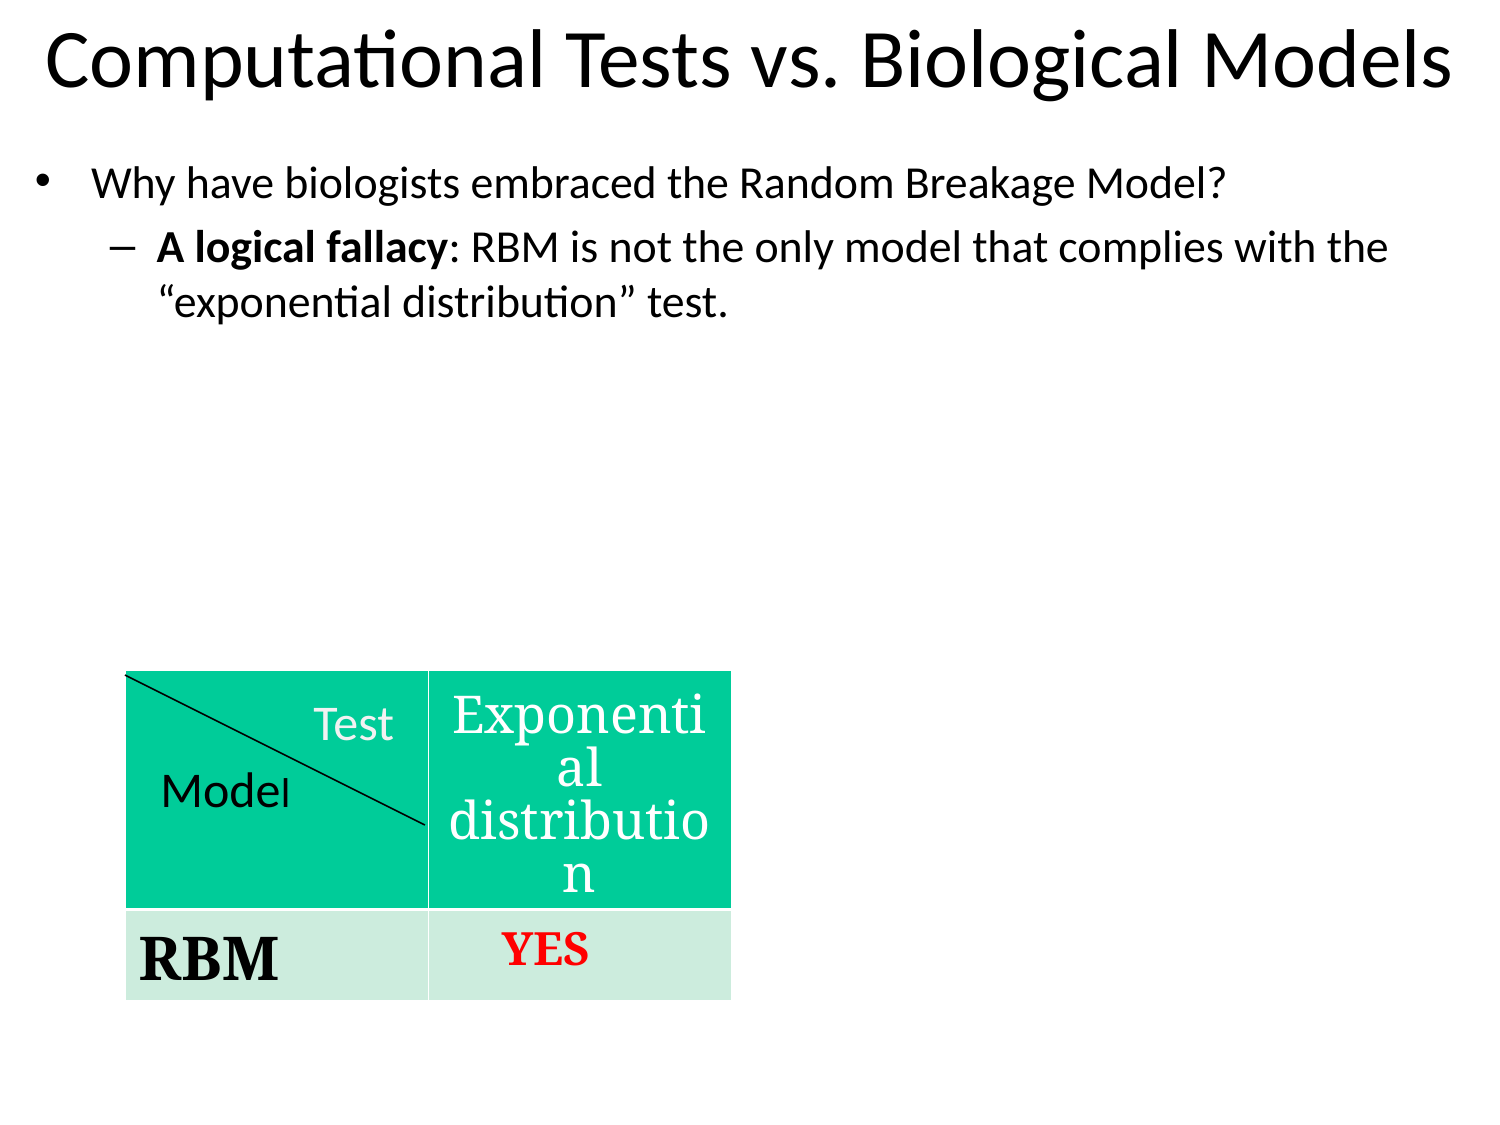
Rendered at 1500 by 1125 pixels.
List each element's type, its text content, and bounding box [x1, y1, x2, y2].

text_box Test [299, 683, 438, 757]
table_cell RBM [126, 911, 428, 1000]
text_box Model [147, 750, 350, 824]
table_header Exponential distribution [429, 671, 731, 908]
table_header [126, 671, 428, 908]
text_box Why have biologists embraced the Random Breakage Model? A logical fallacy: RBM is not the only model that complies with the “exponential distribution” test. [34, 163, 1485, 438]
table_cell YES [429, 911, 731, 1000]
title Computational Tests vs. Biological Models [0, 0, 1500, 163]
